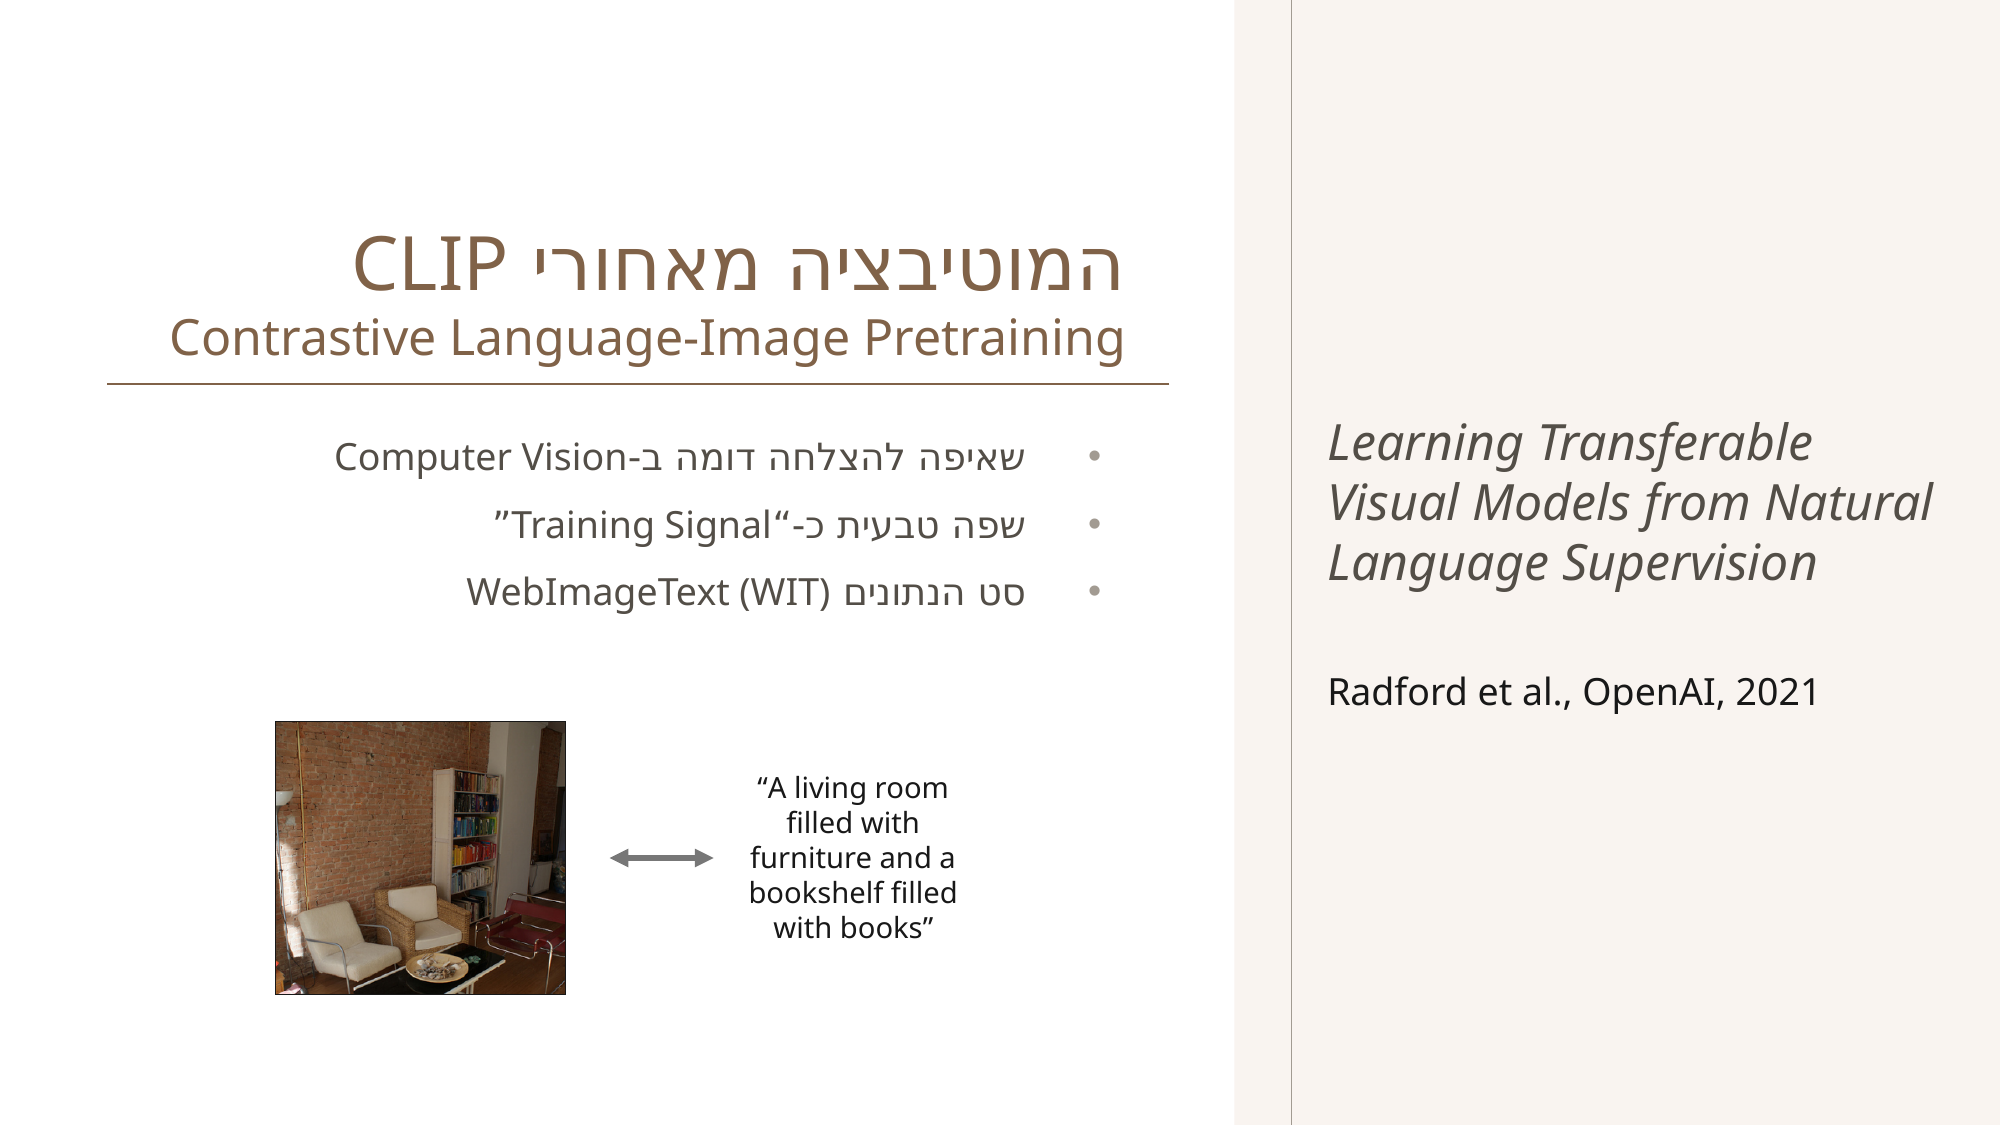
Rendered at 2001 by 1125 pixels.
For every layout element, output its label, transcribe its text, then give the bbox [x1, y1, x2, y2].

text_box “A living room filled with furniture and a bookshelf filled with books” [711, 749, 996, 965]
text_box Learning Transferable Visual Models from Natural Language Supervision [1312, 403, 1961, 599]
text_box Radford et al., OpenAI, 2021 [1312, 660, 1889, 721]
title המוטיבציה מאחורי CLIP Contrastive Language-Image Pretraining [127, 200, 1142, 383]
list שאיפה להצלחה דומה ב-Computer Vision שפה טבעית כ-“Training Signal” סט הנתונים WebImageText (WIT) [91, 395, 1142, 917]
picture [274, 721, 566, 995]
